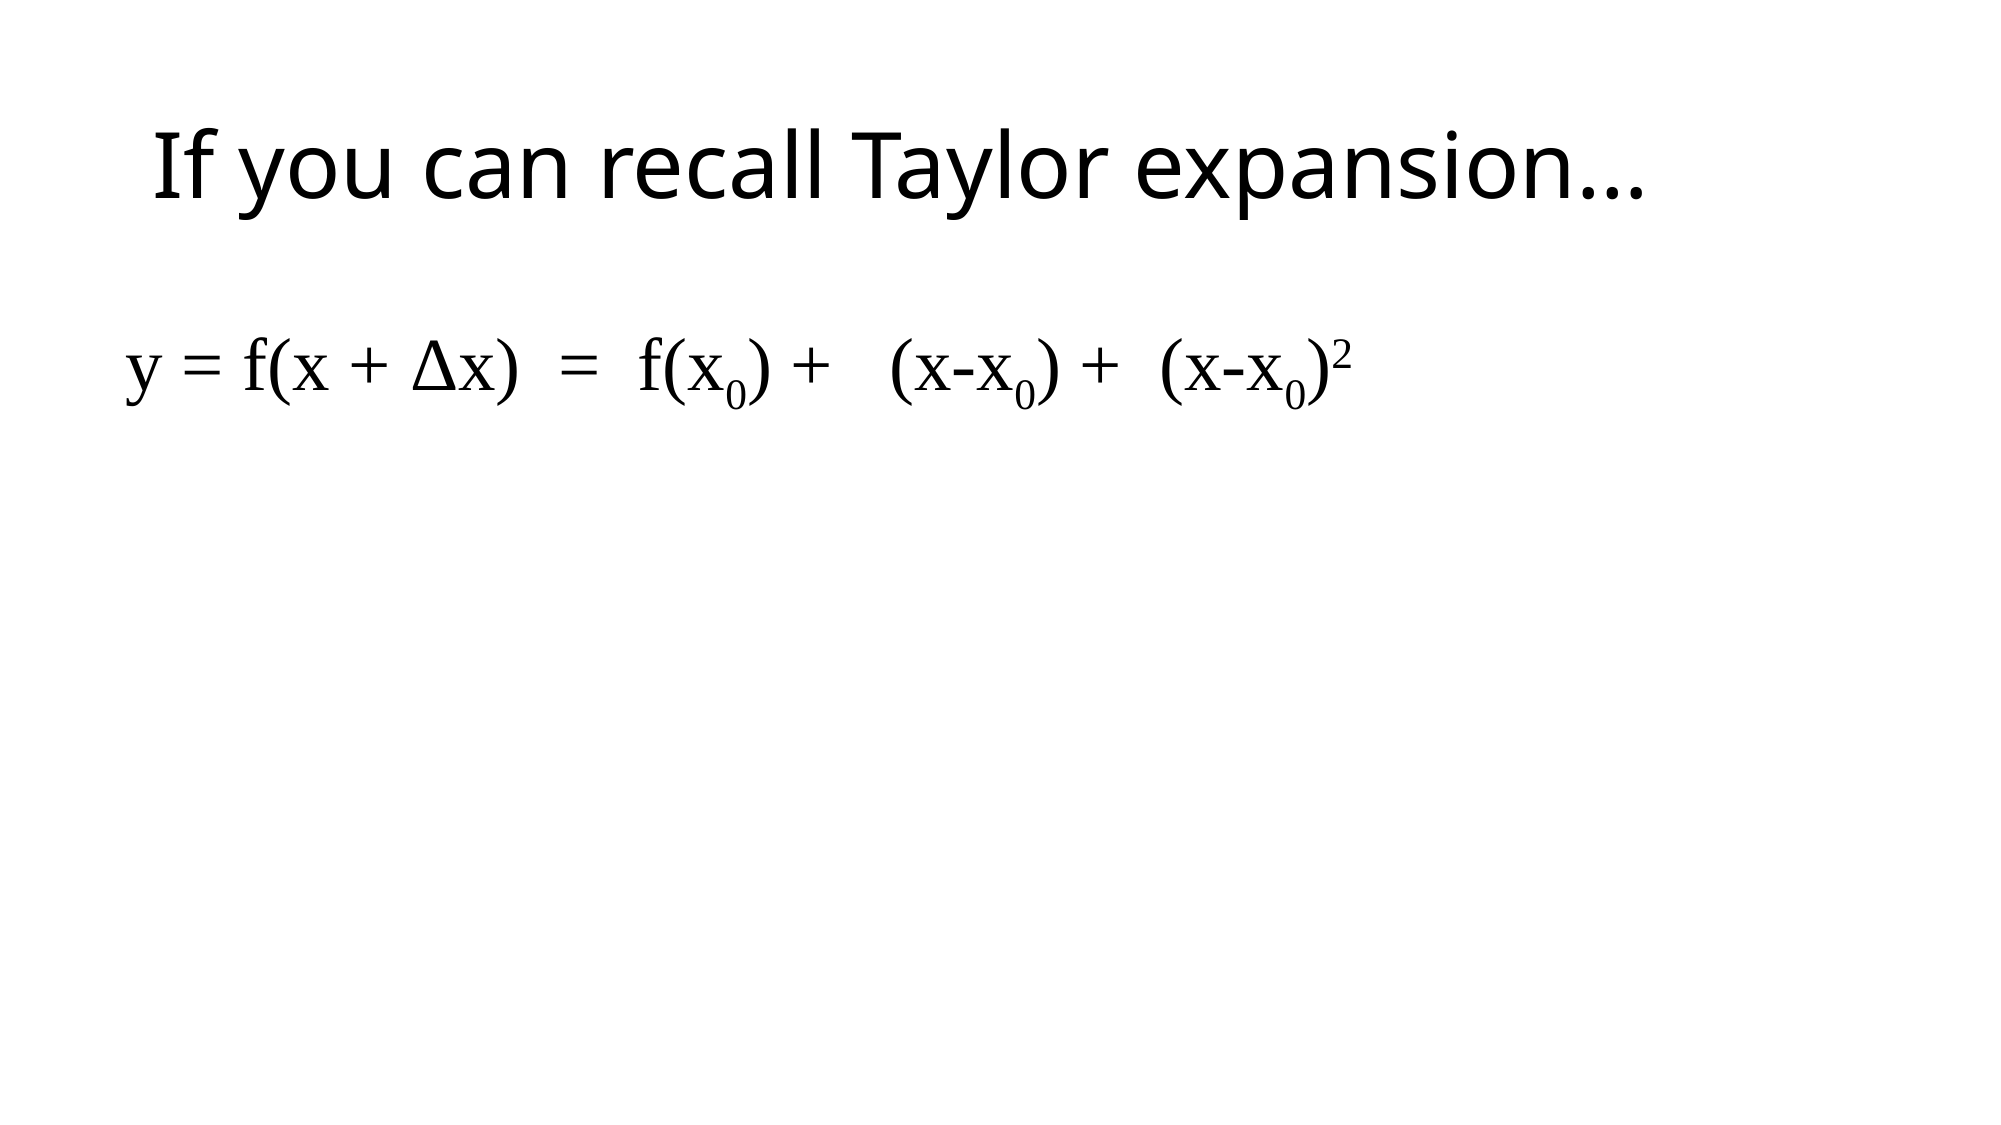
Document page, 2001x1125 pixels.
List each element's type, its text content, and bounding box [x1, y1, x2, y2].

title If you can recall Taylor expansion… [137, 59, 1863, 278]
